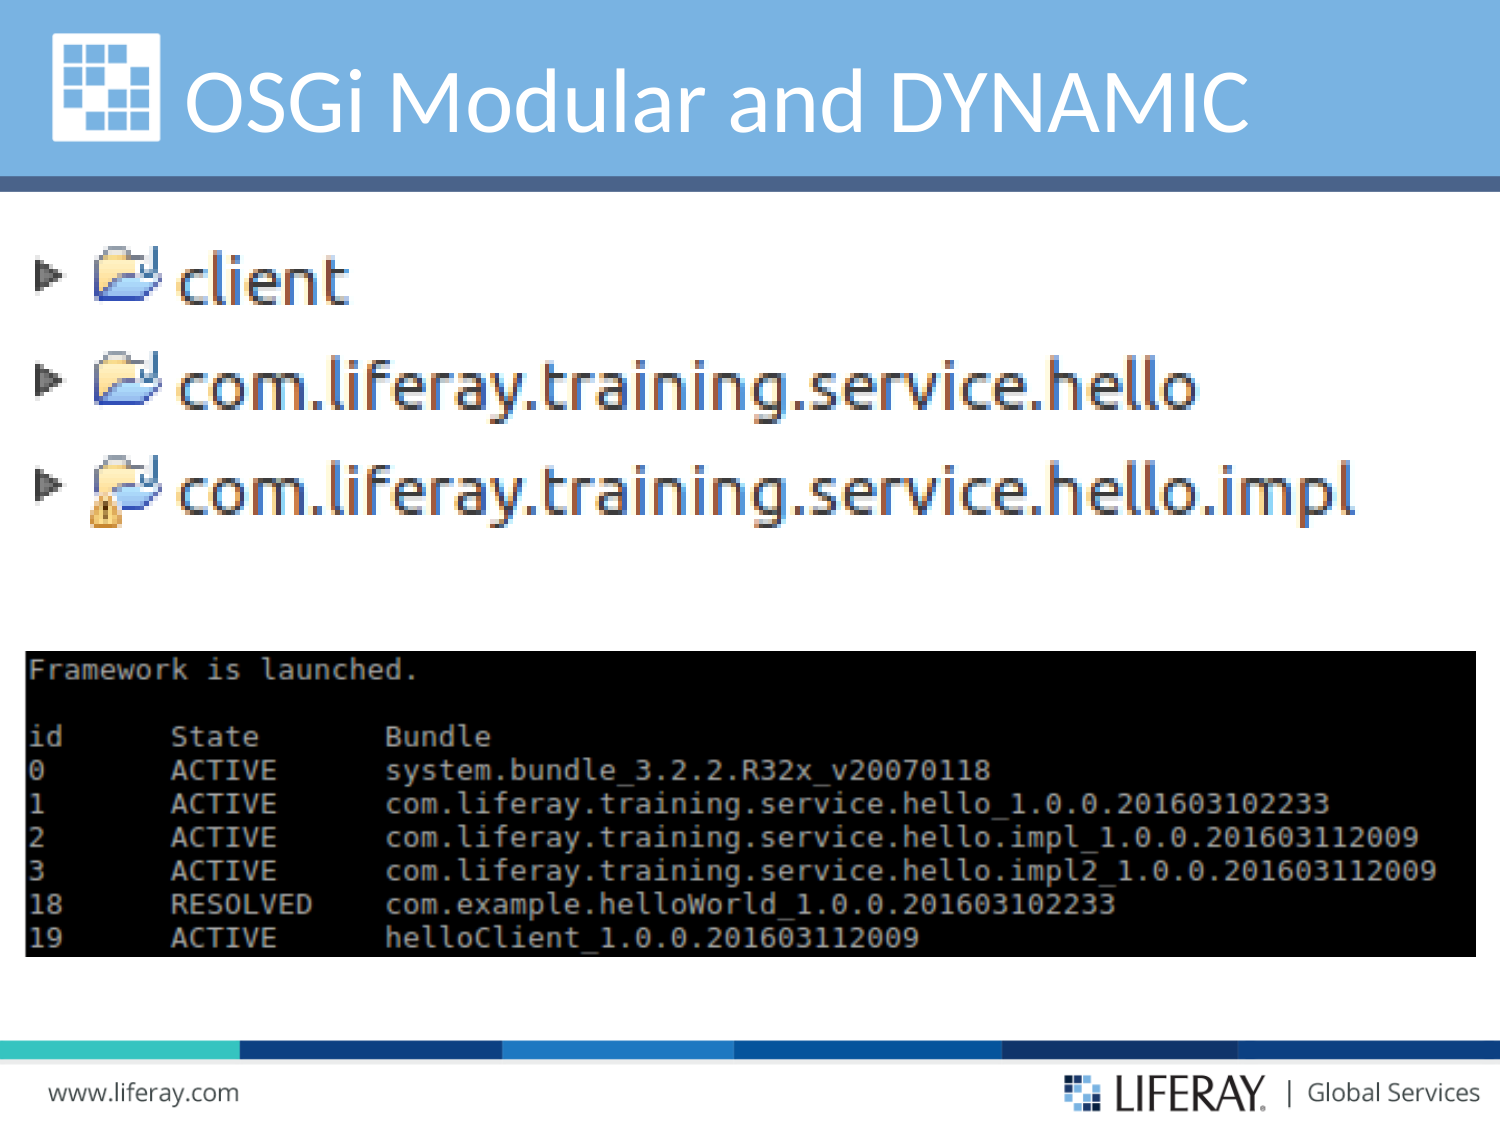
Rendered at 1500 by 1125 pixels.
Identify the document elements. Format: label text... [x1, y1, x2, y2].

picture [0, 0, 1500, 1125]
title OSGi Modular and DYNAMIC [169, 34, 1421, 157]
